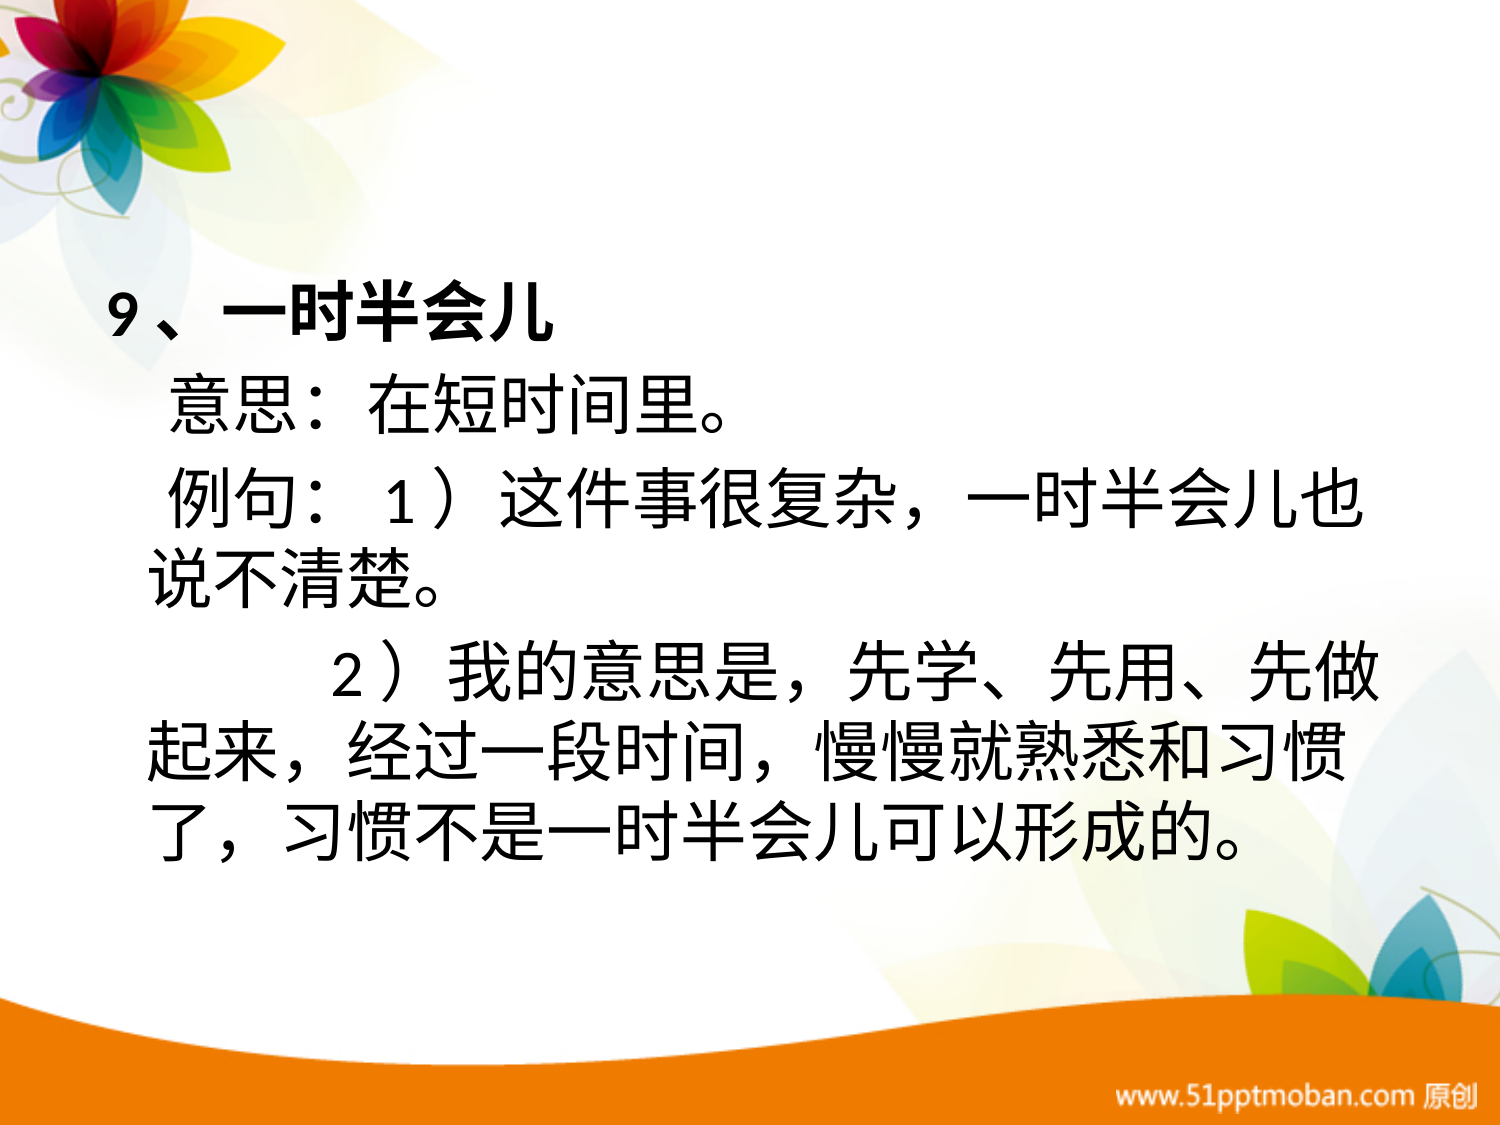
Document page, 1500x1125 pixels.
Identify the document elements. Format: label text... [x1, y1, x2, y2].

list 9、一时半会儿 意思：在短时间里。 例句：1）这件事很复杂，一时半会儿也说不清楚。 2）我的意思是，先学、先用、先做起来，经过一段时间，慢慢就熟悉和习惯了，习惯不是一时半会儿可以形成的。 [75, 262, 1425, 1005]
picture [0, 0, 1500, 1125]
